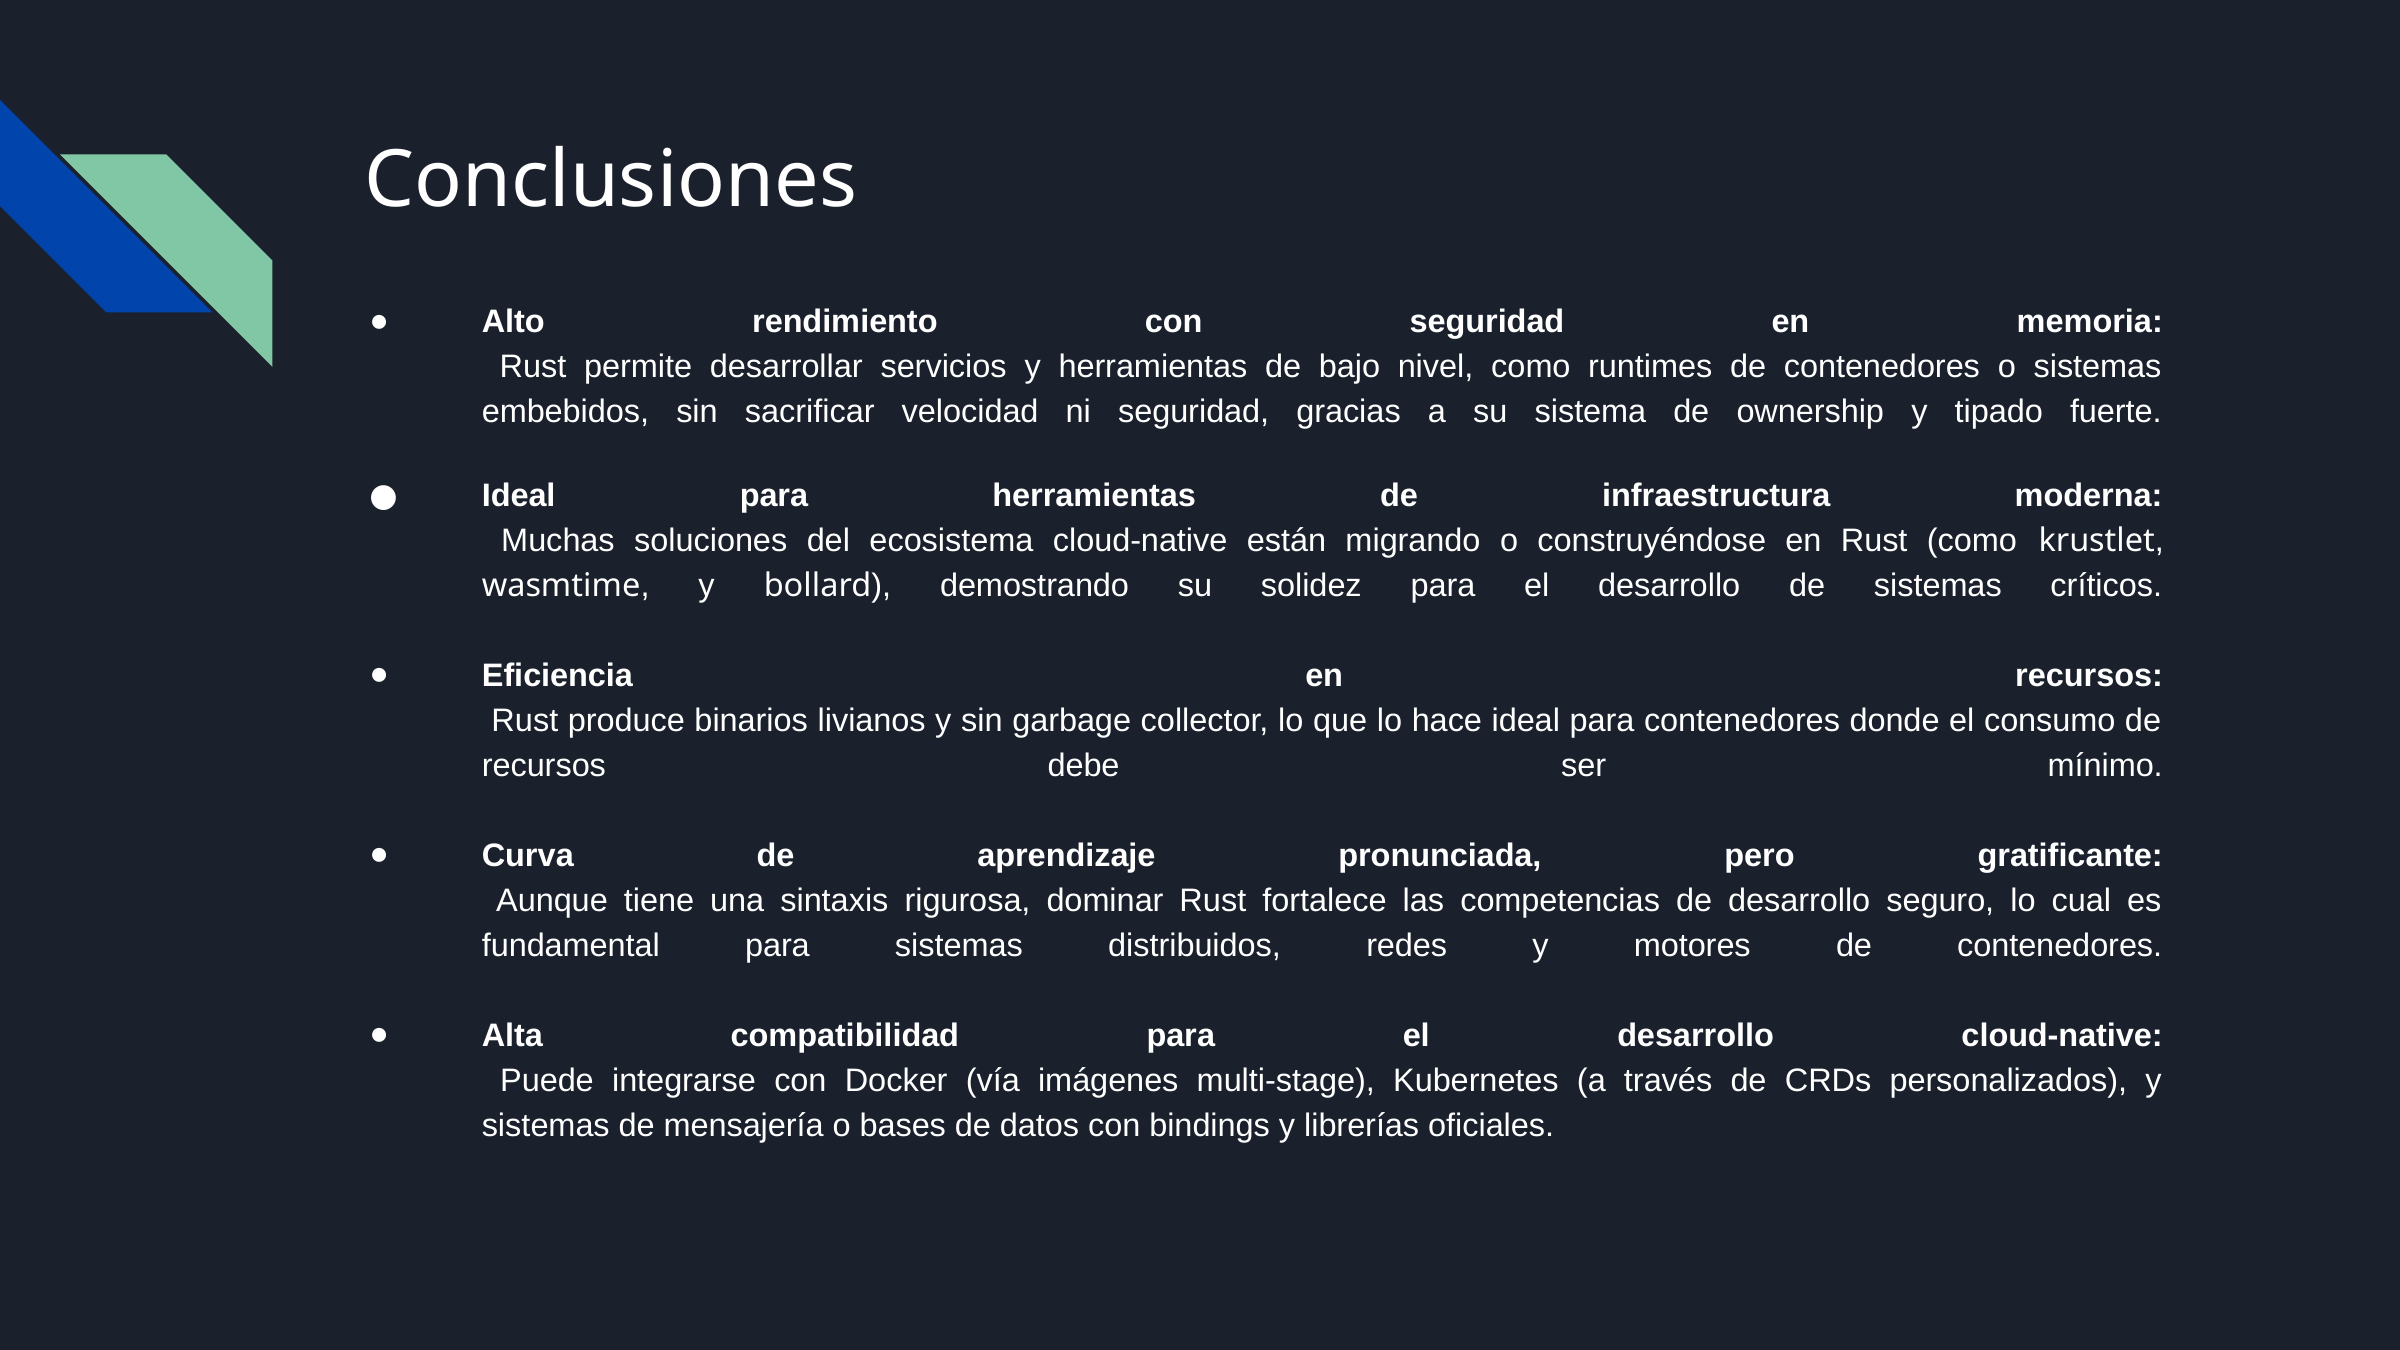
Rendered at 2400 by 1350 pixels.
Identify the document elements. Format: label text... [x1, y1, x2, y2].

list Alto rendimiento con seguridad en memoria: Rust permite desarrollar servicios y herramientas de bajo nivel, como runtimes de contenedores o sistemas embebidos, sin sacrificar velocidad ni seguridad, gracias a su sistema de ownership y tipado fuerte. Ideal para herramientas de infraestructura moderna: Muchas soluciones del ecosistema cloud-native están migrando o construyéndose en Rust (como krustlet, wasmtime, y bollard), demostrando su solidez para el desarrollo de sistemas críticos. Eficiencia en recursos: Rust produce binarios livianos y sin garbage collector, lo que lo hace ideal para contenedores donde el consumo de recursos debe ser mínimo. Curva de aprendizaje pronunciada, pero gratificante: Aunque tiene una sintaxis rigurosa, dominar Rust fortalece las competencias de desarrollo seguro, lo cual es fundamental para sistemas distribuidos, redes y motores de contenedores. Alta compatibilidad para el desarrollo cloud-native: Puede integrarse con Docker (vía imágenes multi-stage), Kubernetes (a través de CRDs personalizados), y sistemas de mensajería o bases de datos con bindings y librerías oficiales. [340, 270, 2188, 1176]
title Conclusiones [340, 103, 2188, 270]
